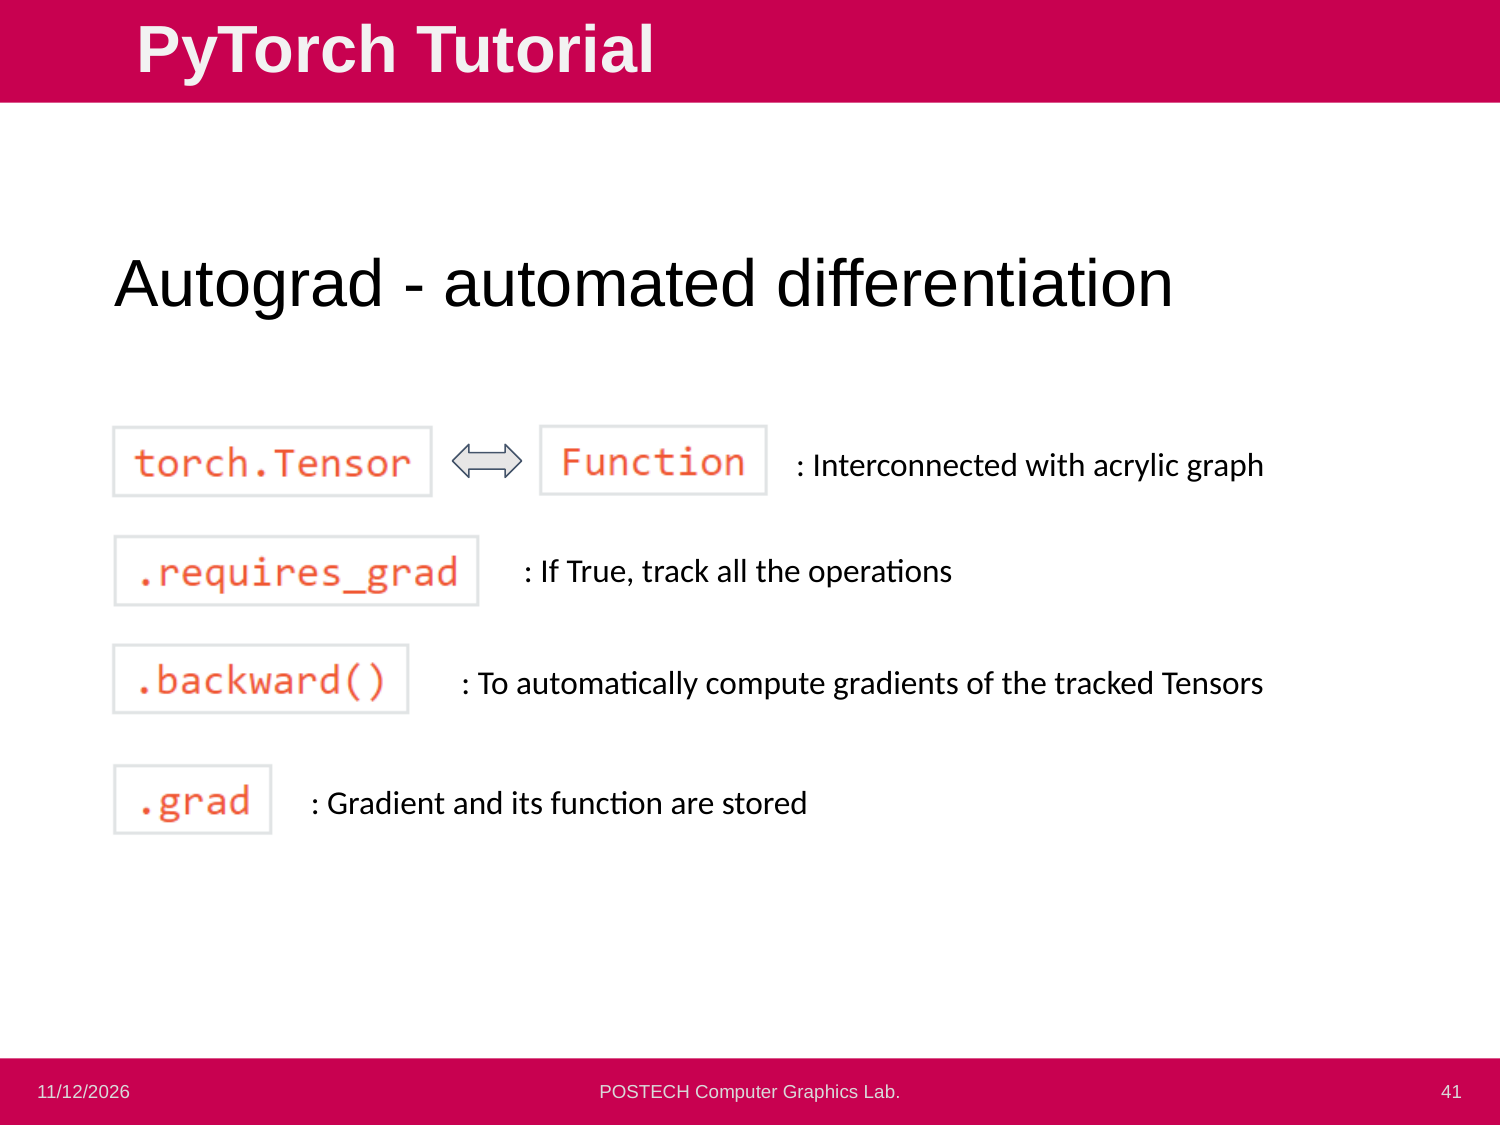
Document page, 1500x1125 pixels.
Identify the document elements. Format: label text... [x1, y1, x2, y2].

text_box PyTorch Tutorial [103, 0, 1397, 103]
text_box : Gradient and its function are stored [296, 766, 1148, 835]
text_box : If True, track all the operations [509, 534, 1055, 603]
text_box : To automatically compute gradients of the tracked Tensors [446, 646, 1413, 715]
text_box 10/05/2020 [22, 1061, 360, 1122]
picture [102, 415, 444, 507]
text_box POSTECH Computer Graphics Lab. [496, 1061, 1003, 1122]
text_box <number> [1139, 1061, 1477, 1122]
picture [530, 414, 779, 508]
text_box [452, 444, 522, 478]
text_box Autograd - automated differentiation [103, 218, 1397, 326]
picture [102, 521, 490, 621]
picture [104, 754, 282, 846]
picture [102, 635, 419, 727]
text_box : Interconnected with acrylic graph [784, 427, 1327, 497]
